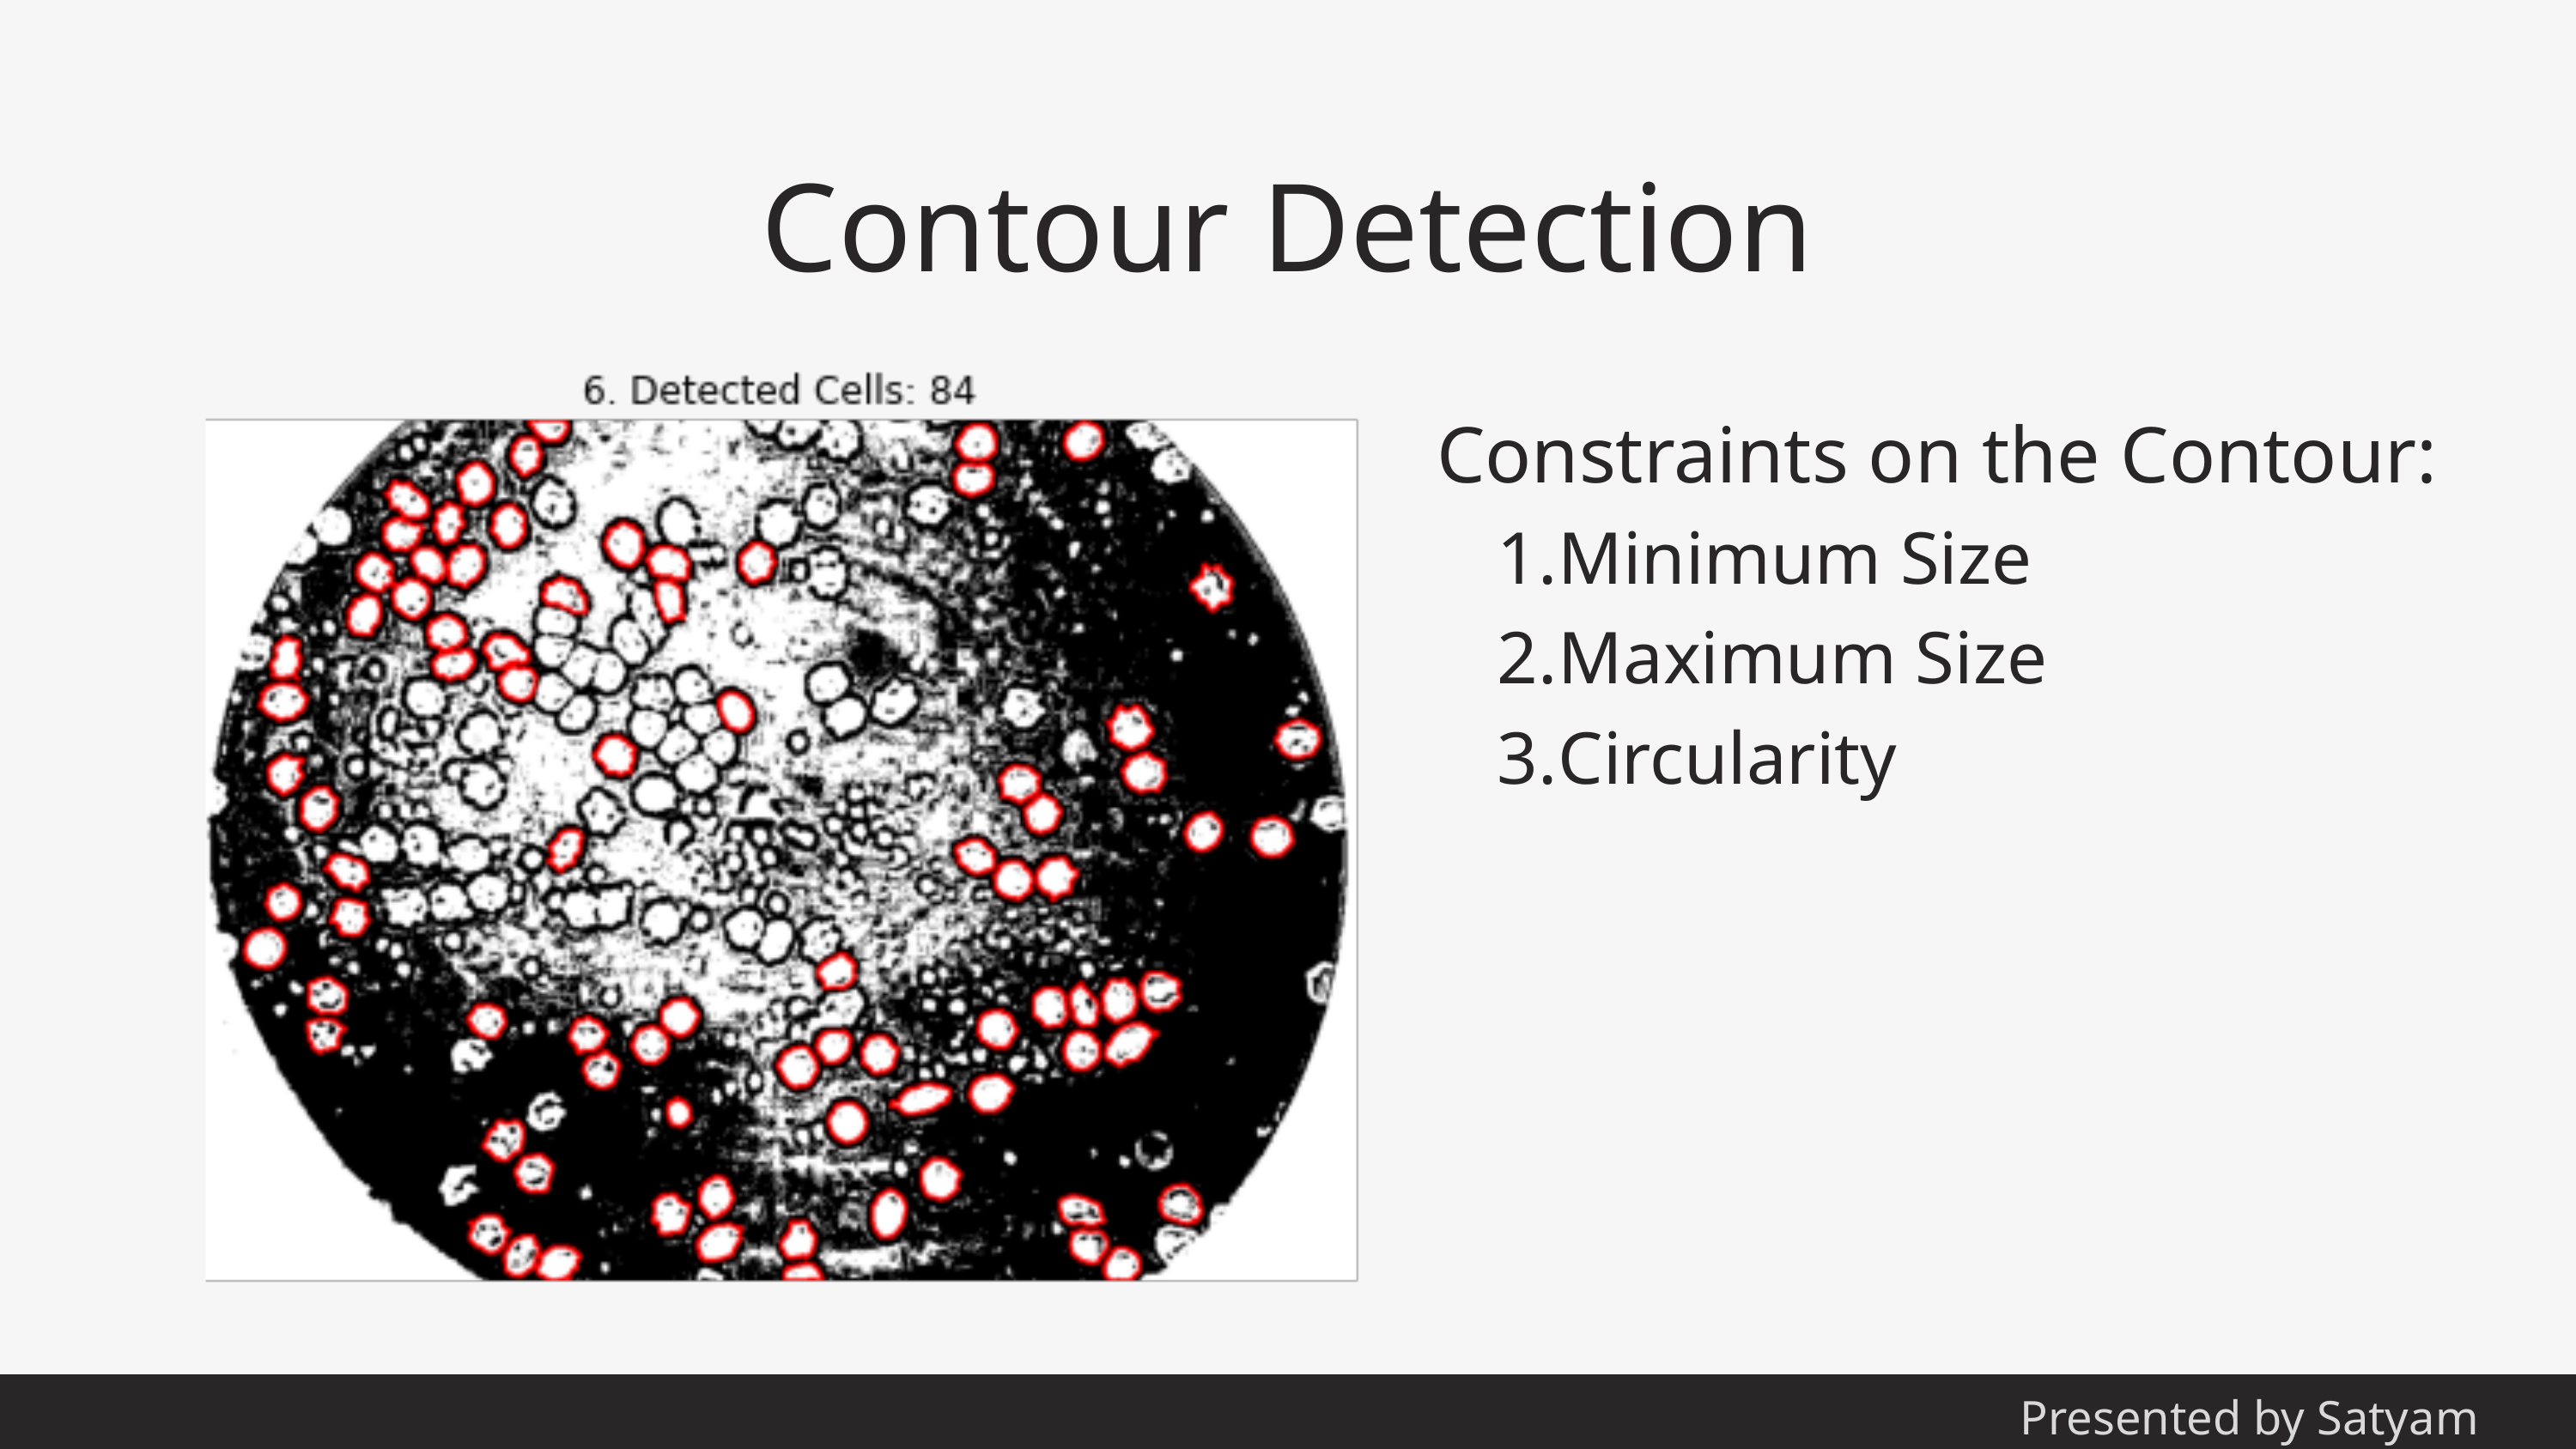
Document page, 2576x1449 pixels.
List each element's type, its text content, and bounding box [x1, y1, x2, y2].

text_box [205, 352, 1377, 1304]
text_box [0, 1373, 2576, 1449]
text_box Contour Detection [318, 125, 2258, 297]
text_box Constraints on the Contour: Minimum Size Maximum Size Circularity [1437, 390, 2576, 999]
